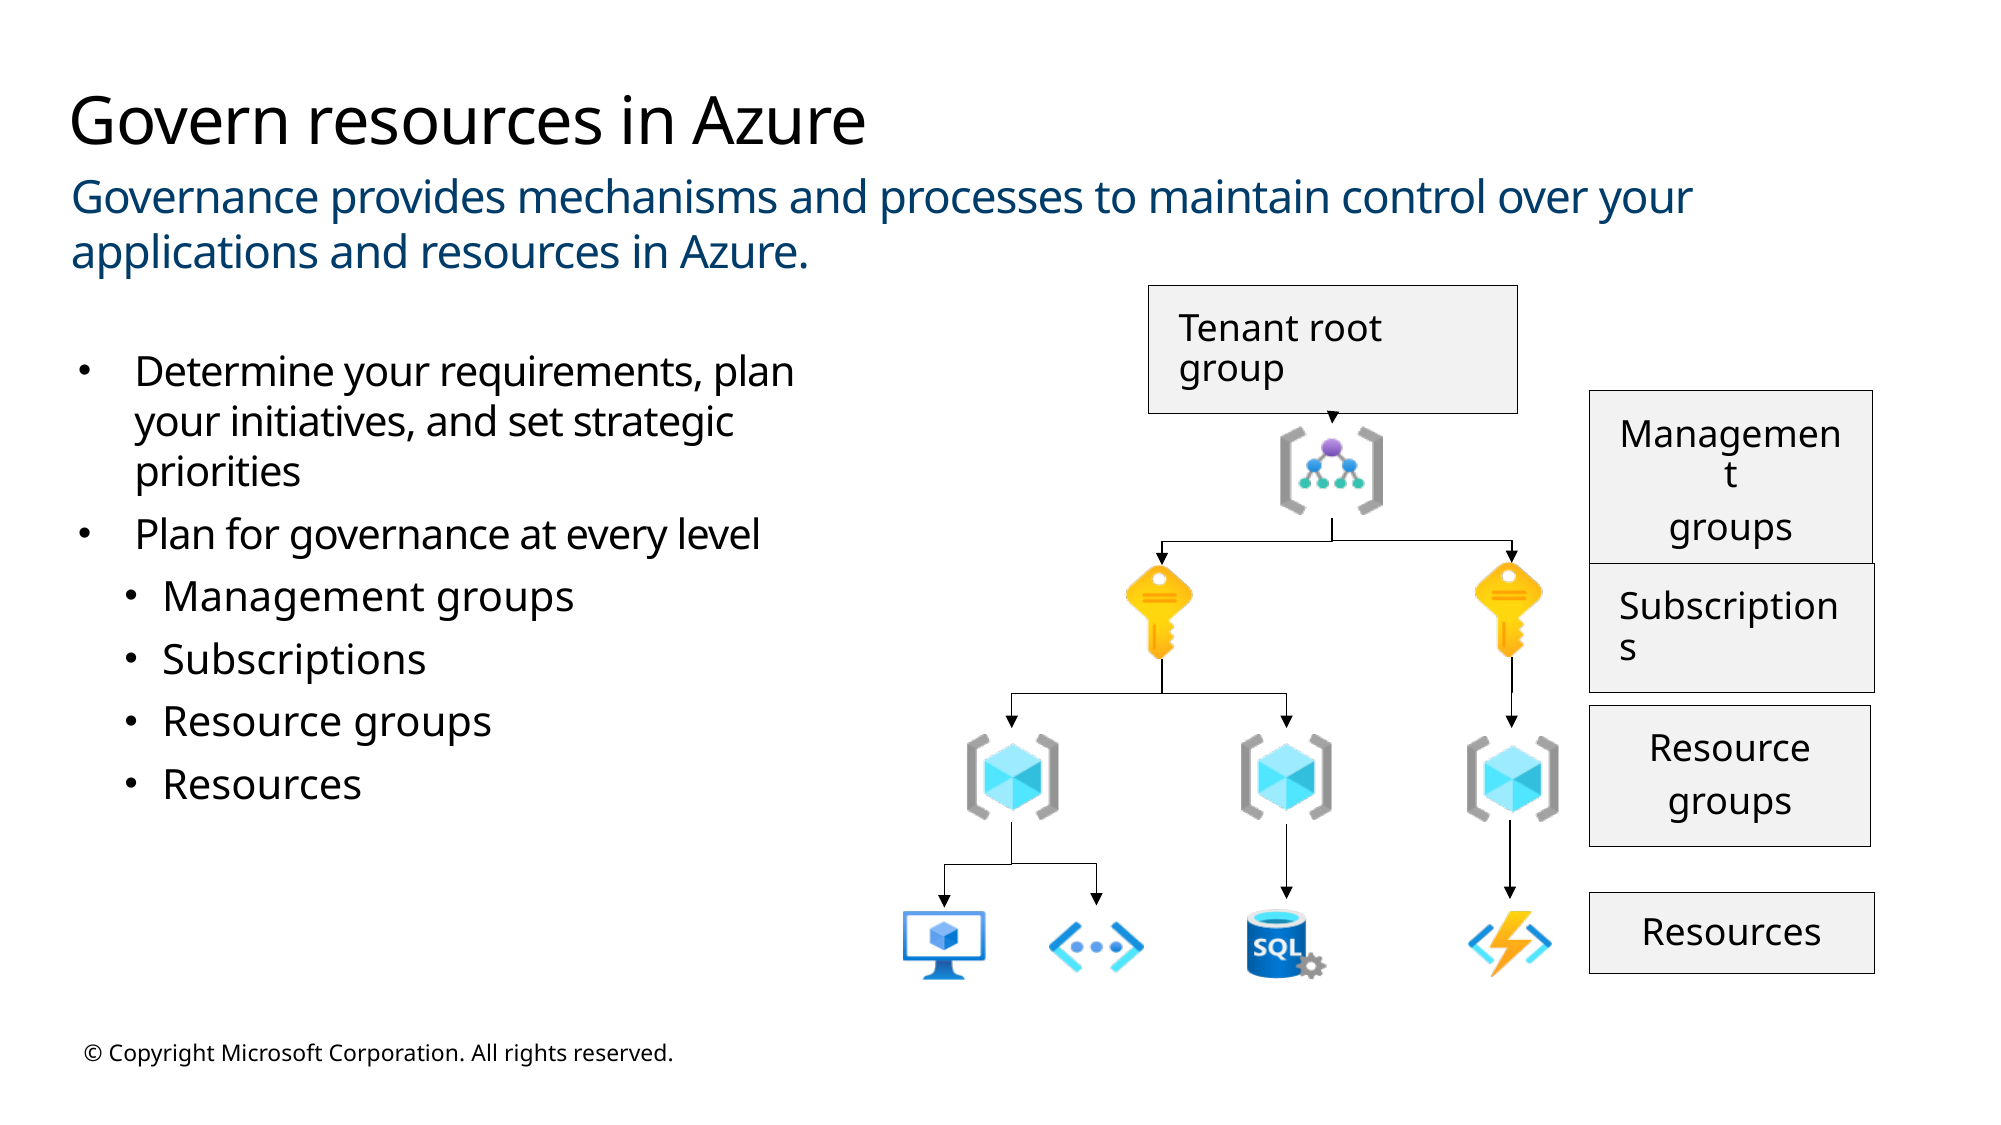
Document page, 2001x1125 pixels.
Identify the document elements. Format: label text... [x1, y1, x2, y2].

list Governance provides mechanisms and processes to maintain control over your applications and resources in Azure. [70, 160, 1932, 232]
picture [1238, 729, 1335, 826]
text_box Determine your requirements, plan your initiatives, and set strategic priorities Plan for governance at every level Management groups Subscriptions Resource groups Resources [63, 337, 834, 887]
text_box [902, 284, 1875, 990]
picture [1465, 731, 1561, 827]
picture [965, 729, 1061, 826]
title Govern resources in Azure [68, 72, 1930, 178]
